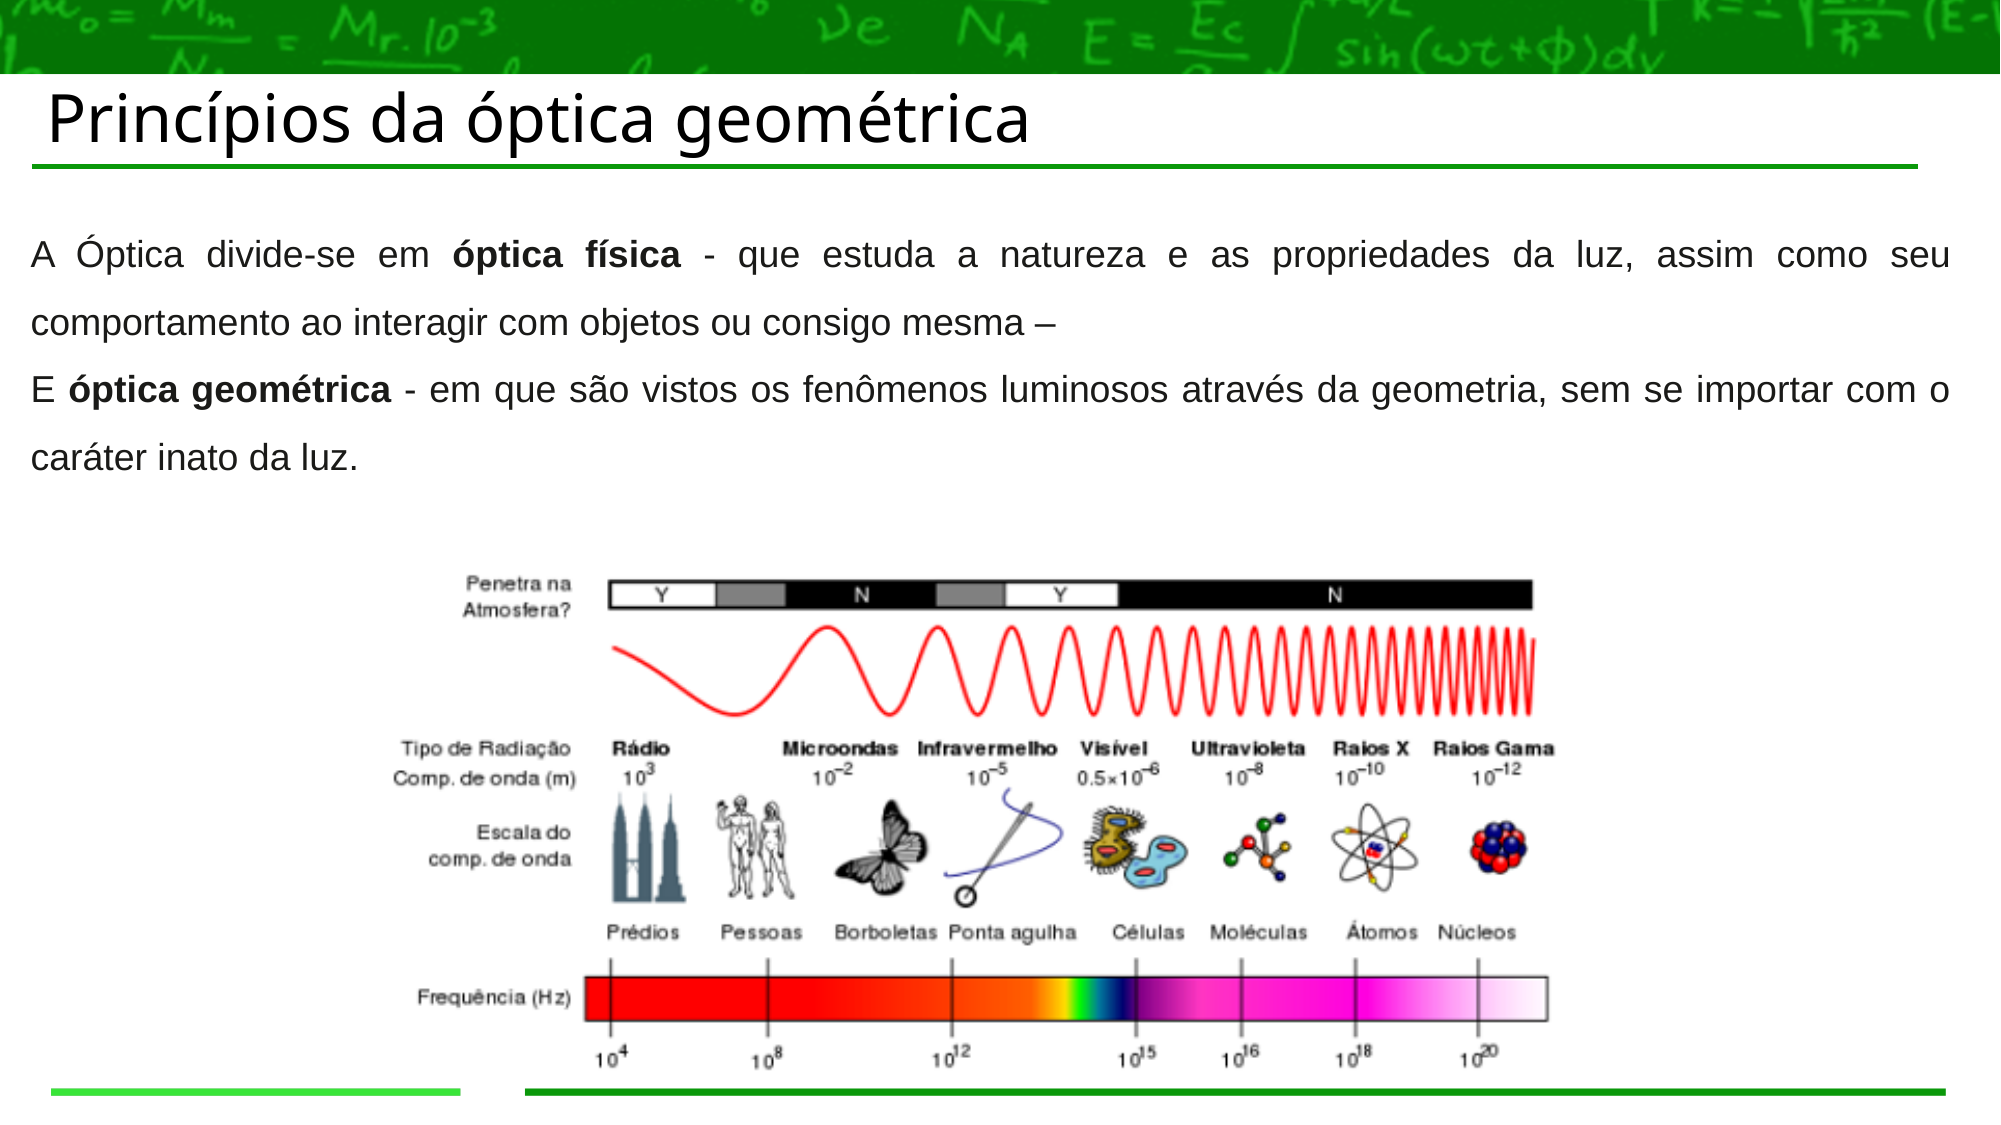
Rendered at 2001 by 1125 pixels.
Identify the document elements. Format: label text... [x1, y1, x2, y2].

text_box Princípios da óptica geométrica [31, 68, 1471, 163]
picture [0, 0, 2000, 1125]
text_box A Óptica divide-se em óptica física - que estuda a natureza e as propriedades da luz, assim como seu comportamento ao interagir com objetos ou consigo mesma – E óptica geométrica - em que são vistos os fenômenos luminosos através da geometria, sem se importar com o caráter inato da luz. [15, 200, 1966, 486]
